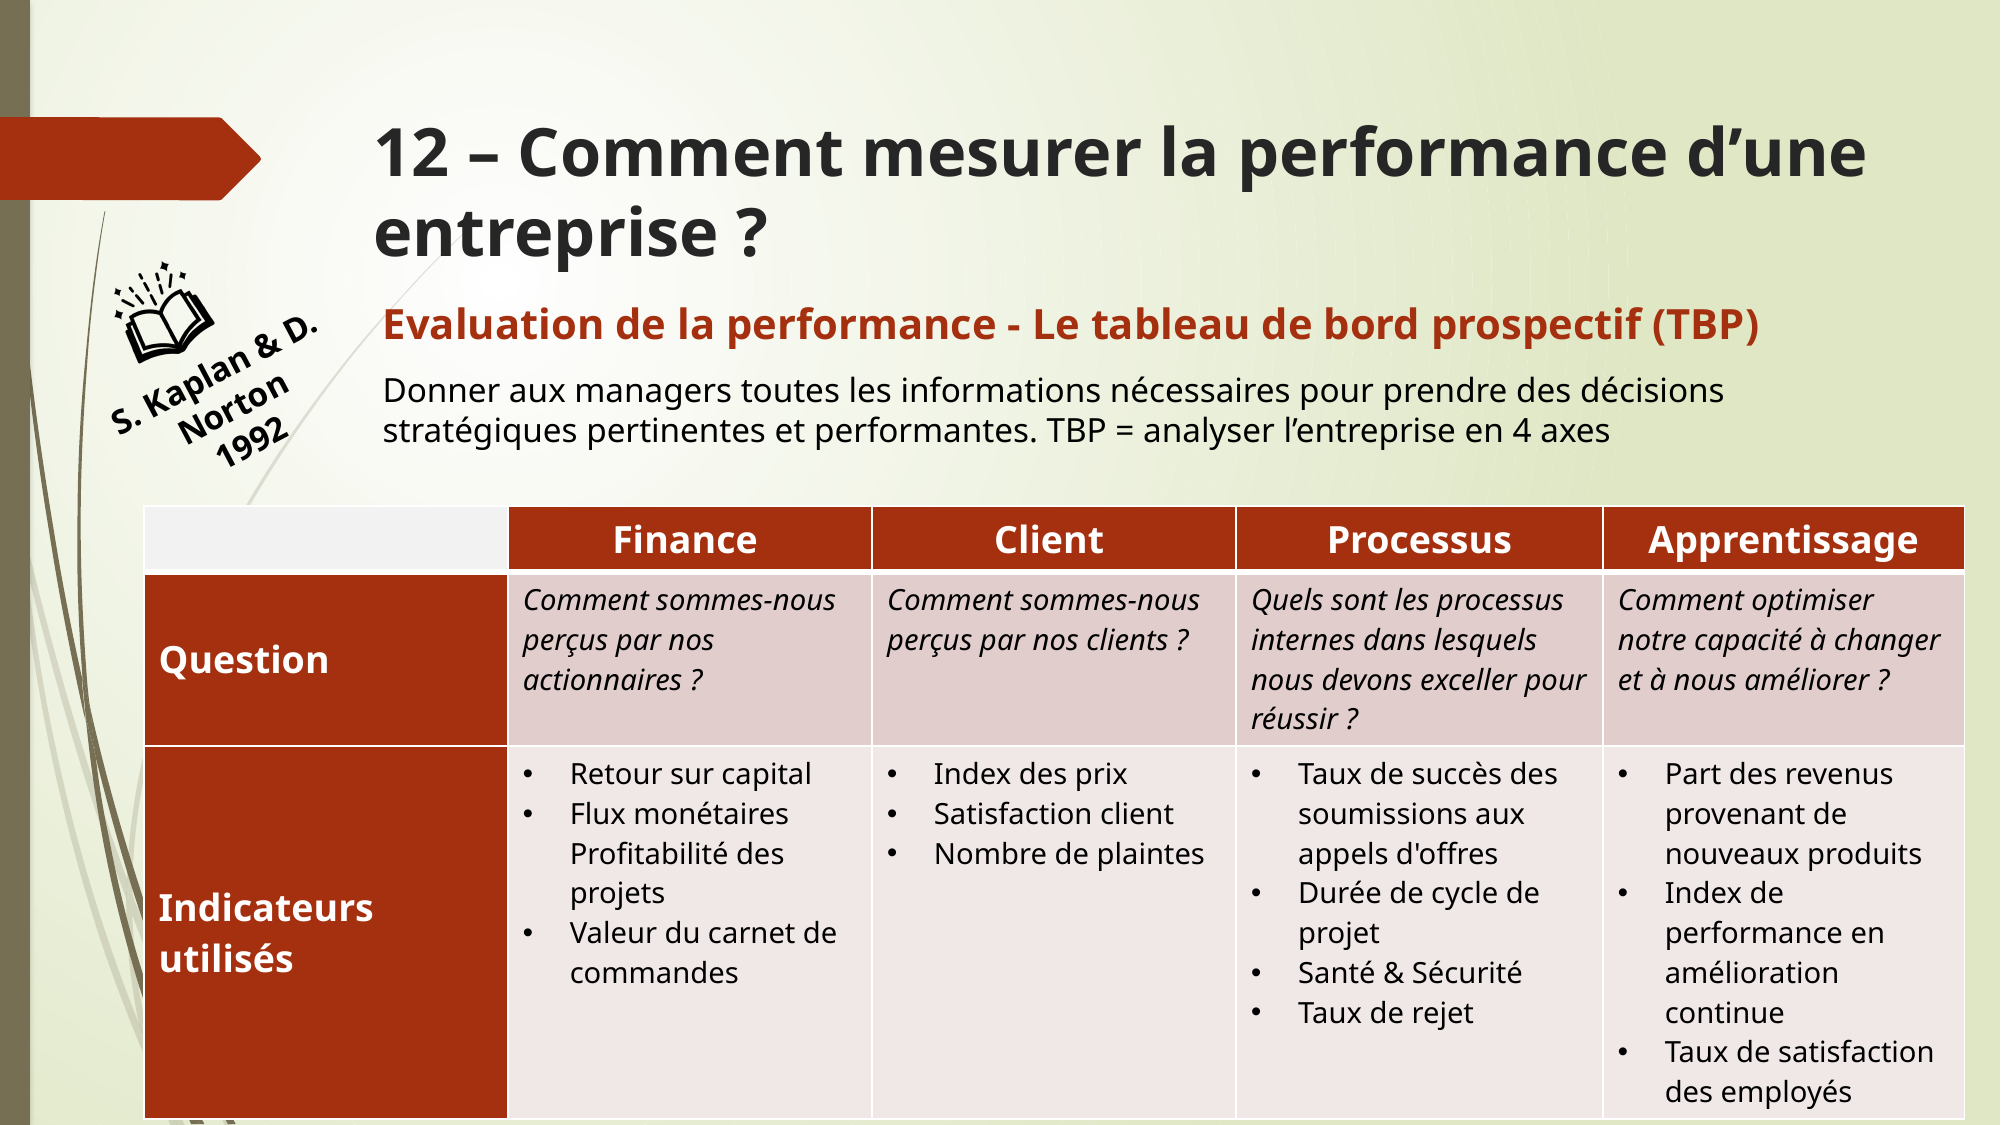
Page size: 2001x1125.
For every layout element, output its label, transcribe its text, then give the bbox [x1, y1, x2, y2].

table_cell Comment optimiser notre capacité à changer et à nous améliorer ? [1604, 575, 1964, 745]
title 12 – Comment mesurer la performance d’une entreprise ? [358, 102, 1982, 313]
table_header [145, 507, 507, 569]
table_cell Quels sont les processus internes dans lesquels nous devons exceller pour réussir ? [1237, 575, 1602, 745]
table_cell Retour sur capital Flux monétaires Profitabilité des projets Valeur du carnet de commandes [509, 747, 871, 1118]
table_cell Index des prix Satisfaction client Nombre de plaintes [873, 747, 1235, 1118]
text_box S. Kaplan & D. Norton 1992 [35, 259, 430, 554]
table_cell Comment sommes-nous perçus par nos clients ? [873, 575, 1235, 745]
table_header Client [873, 507, 1235, 569]
table_cell Question [145, 575, 507, 745]
table_cell Indicateurs utilisés [145, 747, 507, 1118]
table_header Apprentissage [1604, 507, 1964, 569]
table_header Finance [509, 507, 871, 569]
table_cell Taux de succès des soumissions aux appels d'offres Durée de cycle de projet Santé & Sécurité Taux de rejet [1237, 747, 1602, 1118]
table_cell Comment sommes-nous perçus par nos actionnaires ? [509, 575, 871, 745]
text_box Evaluation de la performance - Le tableau de bord prospectif (TBP) Donner aux managers toutes les informations nécessaires pour prendre des décisions stratégiques pertinentes et performantes. TBP = analyser l’entreprise en 4 axes [358, 224, 1821, 505]
table_cell Part des revenus provenant de nouveaux produits Index de performance en amélioration continue Taux de satisfaction des employés [1604, 747, 1964, 1118]
picture [97, 250, 223, 375]
table_header Processus [1237, 507, 1602, 569]
